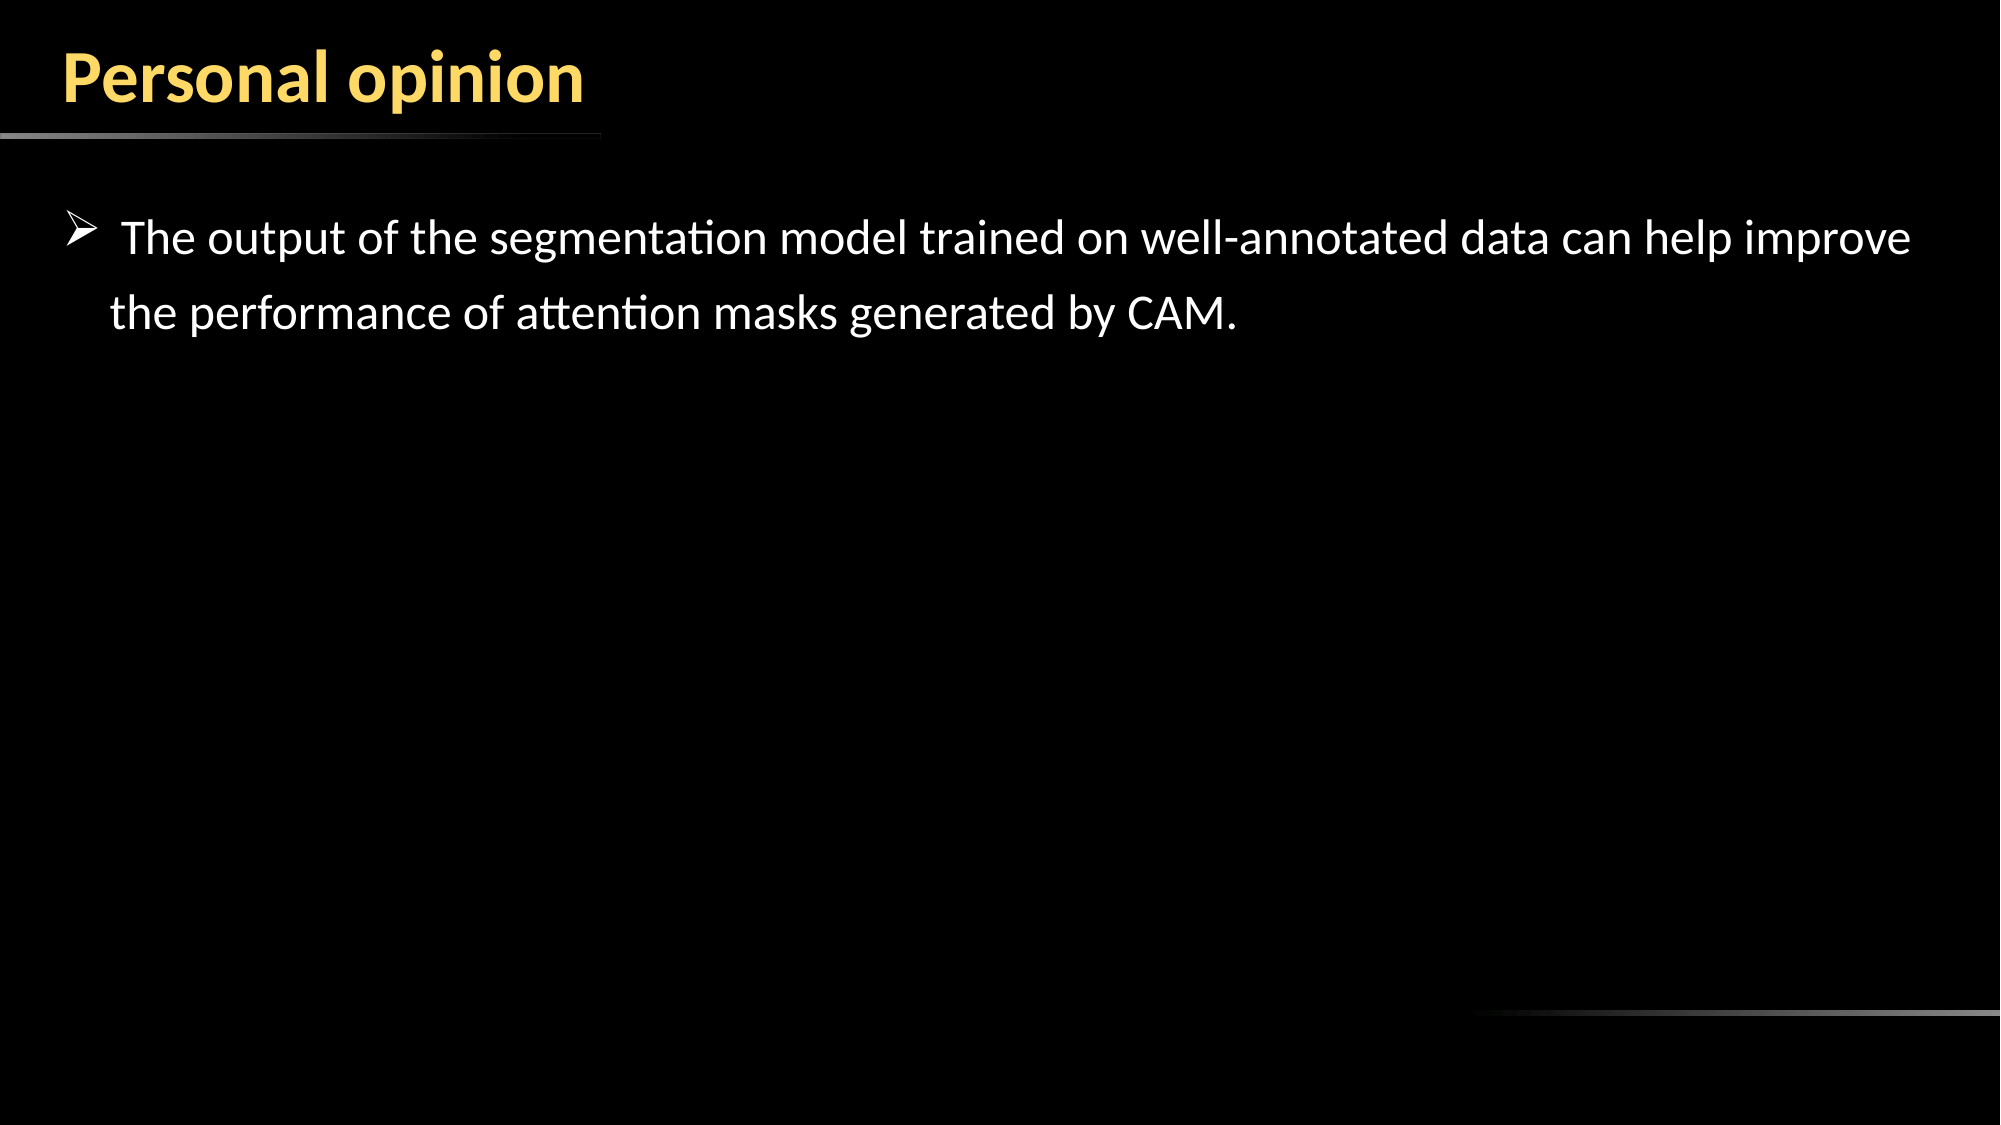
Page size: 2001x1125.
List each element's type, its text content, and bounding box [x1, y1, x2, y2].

picture [1400, 1010, 2000, 1016]
text_box The output of the segmentation model trained on well-annotated data can help improve the performance of attention masks generated by CAM. [47, 182, 1942, 422]
title Personal opinion [47, 0, 1942, 167]
picture [1, 134, 47, 139]
